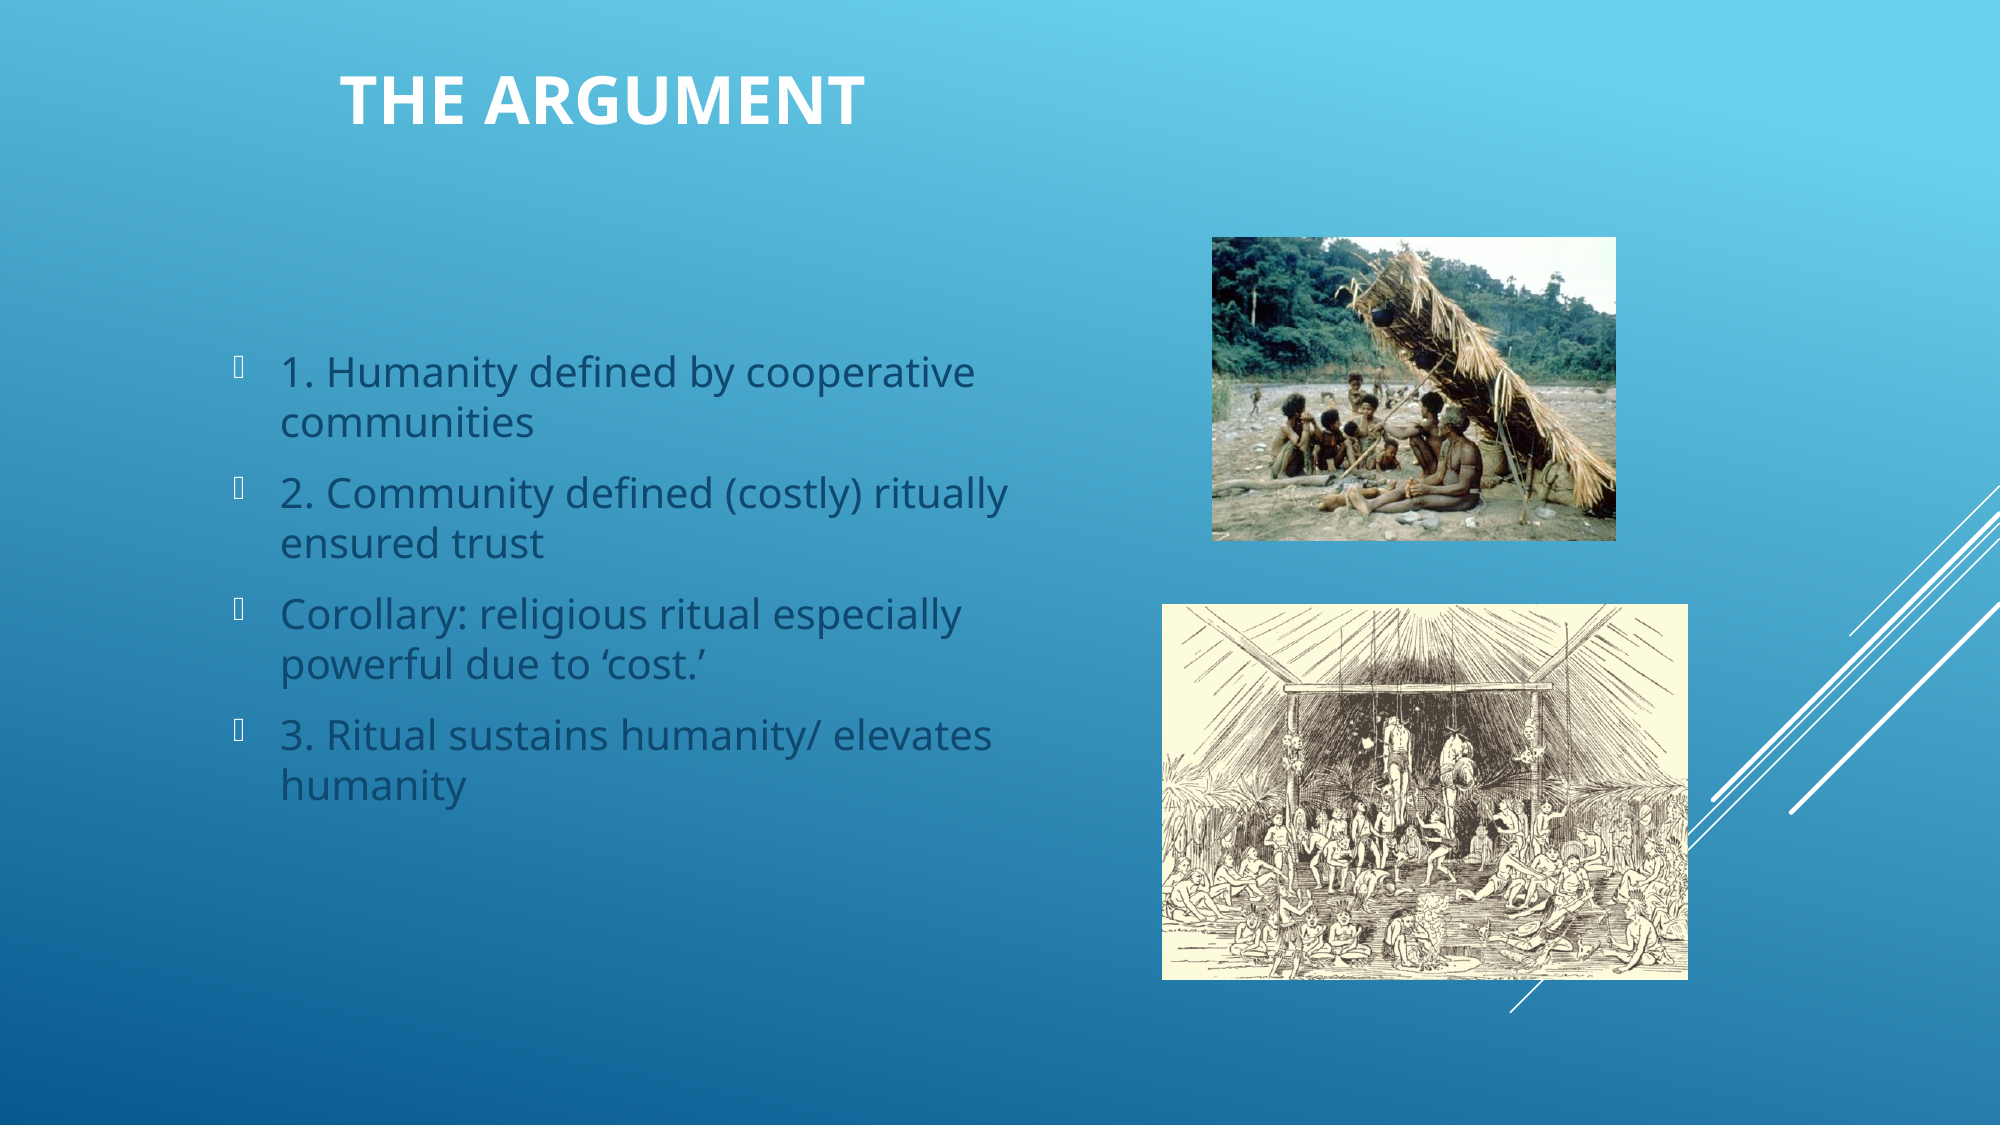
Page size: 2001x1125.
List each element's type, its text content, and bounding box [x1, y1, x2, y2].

title The argument [324, 45, 1675, 150]
picture [1212, 237, 1616, 541]
picture [1162, 603, 1688, 981]
list 1. Humanity defined by cooperative communities 2. Community defined (costly) ritually ensured trust Corollary: religious ritual especially powerful due to ‘cost.’ 3. Ritual sustains humanity/ elevates humanity [218, 205, 1069, 950]
